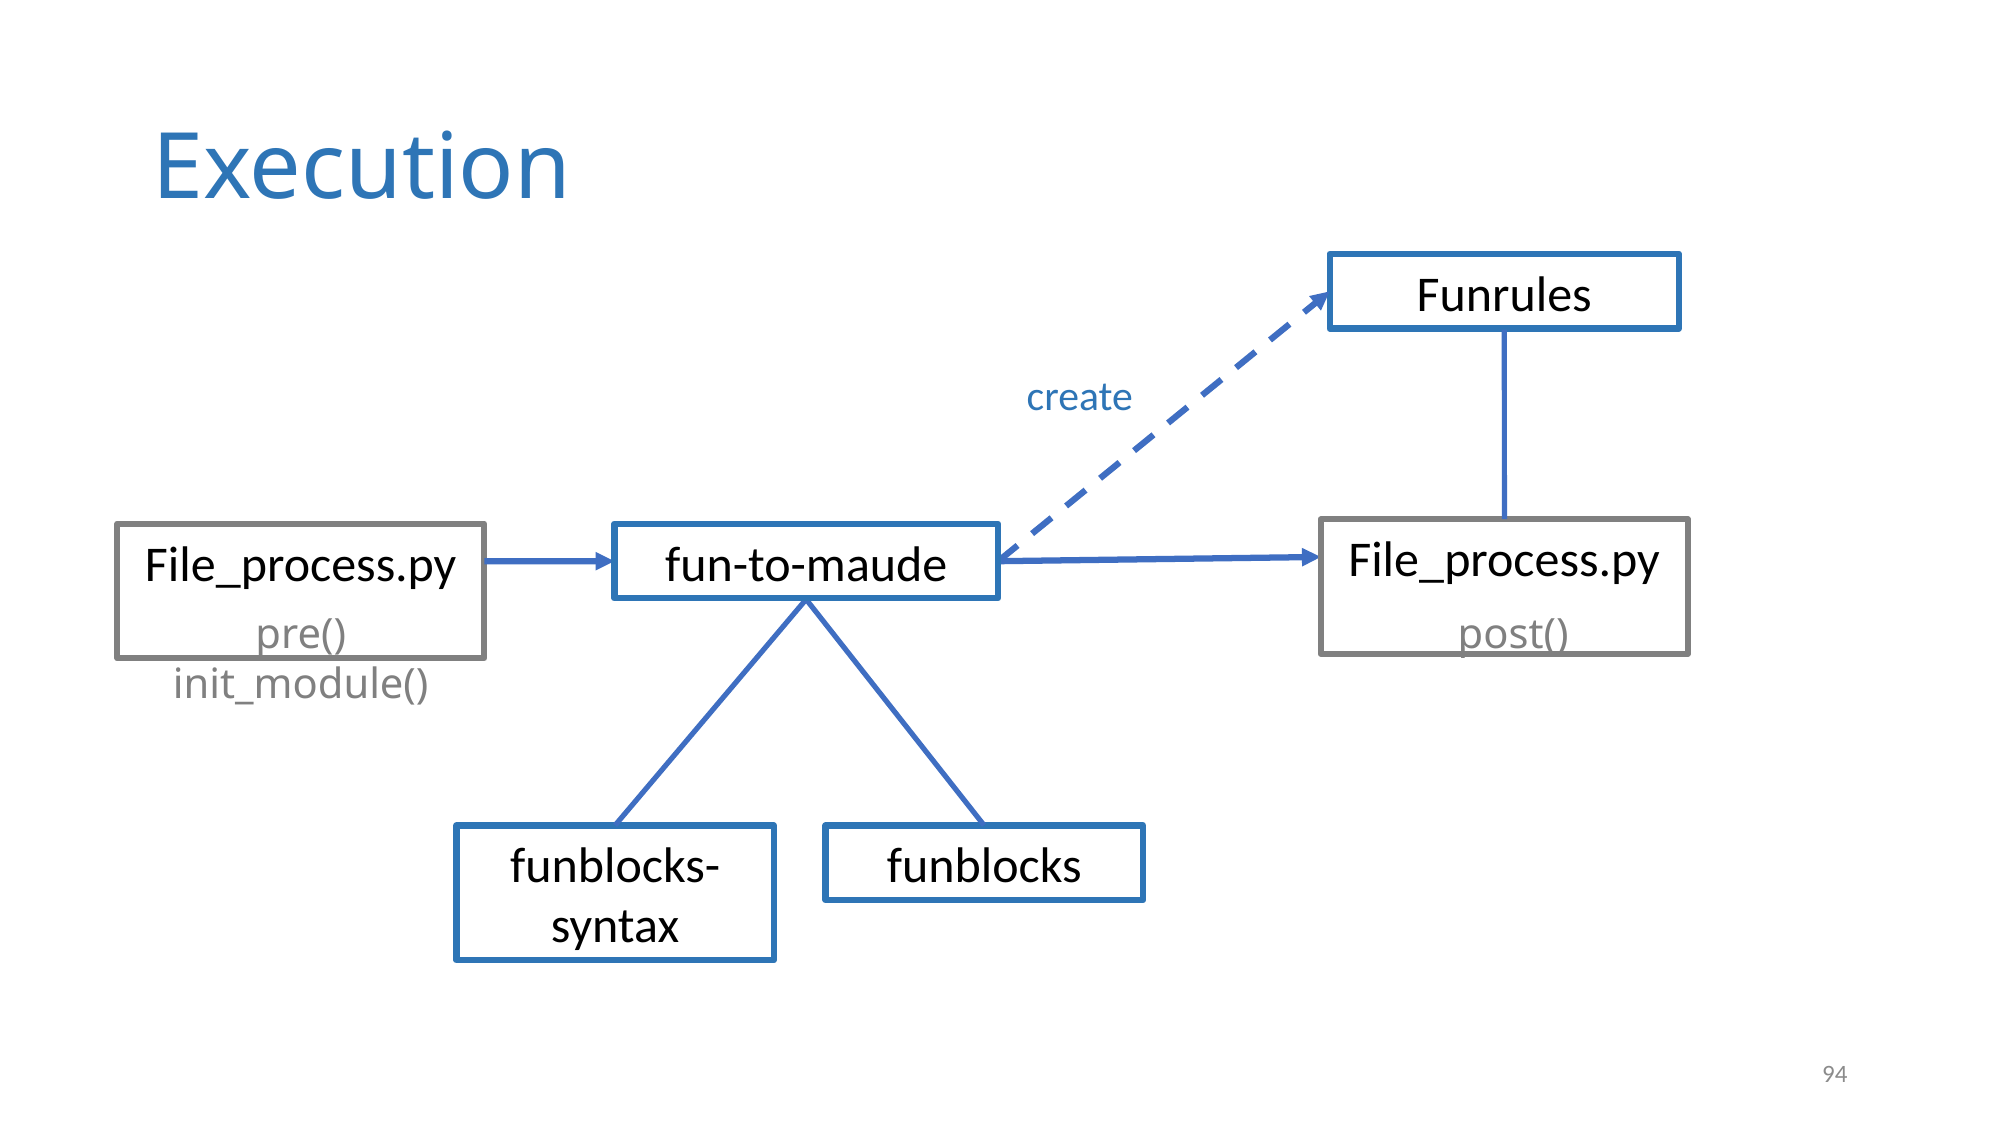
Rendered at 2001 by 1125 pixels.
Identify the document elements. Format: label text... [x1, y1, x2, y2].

text_box <number> [1412, 1042, 1863, 1103]
text_box File_process.py [1320, 519, 1688, 654]
text_box fun-to-maude [614, 523, 998, 599]
text_box funblocks [825, 825, 1144, 901]
text_box File_process.py [117, 523, 485, 599]
text_box pre() init_module() [117, 599, 485, 715]
text_box [998, 550, 1320, 564]
text_box funblocks-syntax [456, 825, 774, 961]
text_box Funrules [1329, 253, 1679, 329]
text_box [484, 554, 614, 568]
text_box post() [1329, 599, 1697, 665]
text_box [805, 599, 985, 826]
text_box [614, 599, 806, 826]
text_box [998, 476, 1104, 560]
text_box create [999, 360, 1160, 476]
text_box [1160, 291, 1330, 431]
text_box Execution [137, 59, 1863, 278]
